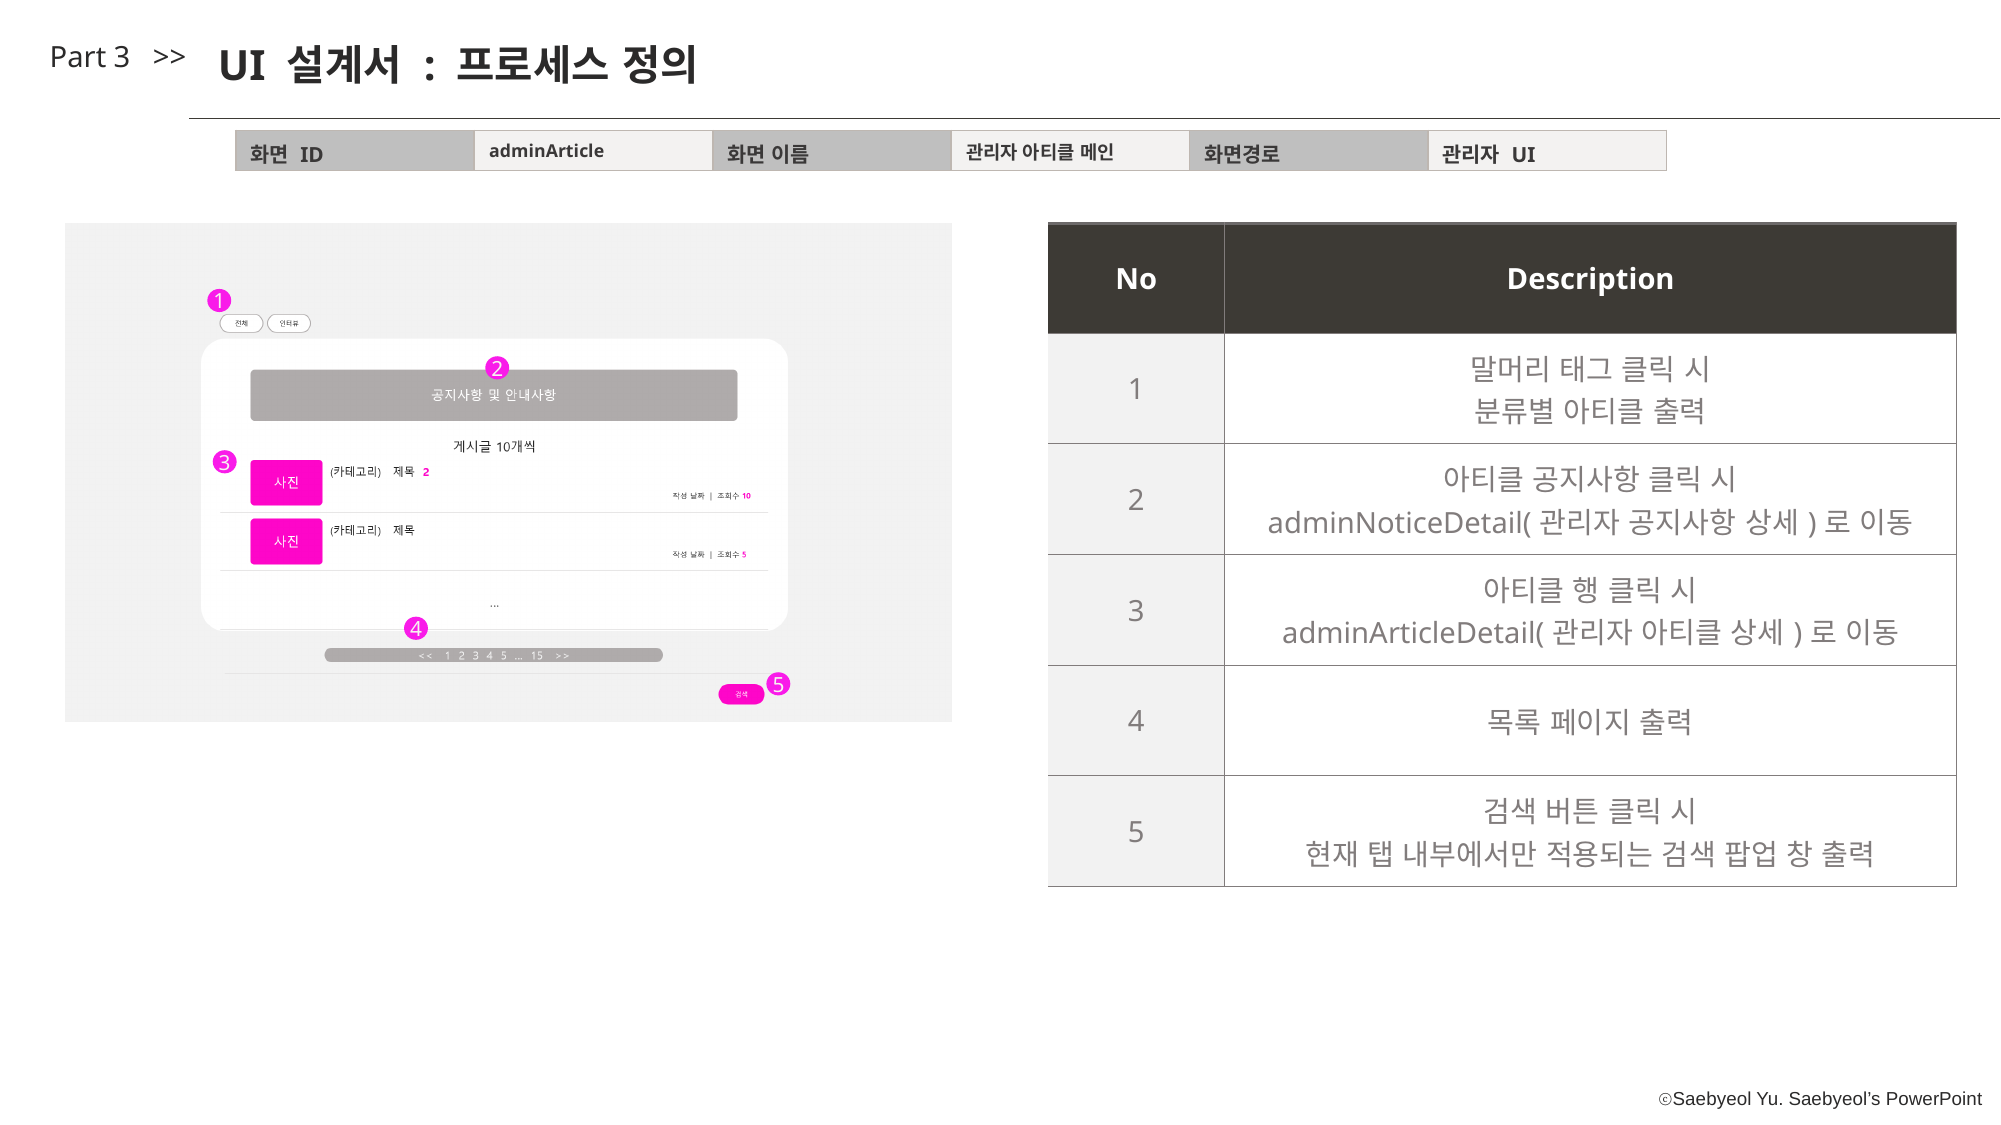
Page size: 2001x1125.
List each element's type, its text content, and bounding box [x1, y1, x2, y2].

table_header adminArticle [475, 131, 712, 170]
table_header Description [1225, 225, 1956, 333]
table_cell 4 [1048, 666, 1224, 775]
table_header 관리자 아티클 메인 [952, 131, 1189, 170]
table_cell 2 [1048, 444, 1224, 554]
table_cell 아티클 행 클릭 시 adminArticleDetail(관리자 아티클 상세)로 이동 [1225, 555, 1956, 665]
table_cell 3 [1048, 555, 1224, 665]
picture [65, 223, 952, 722]
text_box UI 설계서 : 프로세스 정의 [203, 31, 714, 97]
table_cell 목록 페이지 출력 [1225, 666, 1956, 775]
table_header 화면경로 [1190, 131, 1427, 170]
table_cell 검색 버튼 클릭 시 현재 탭 내부에서만 적용되는 검색 팝업 창 출력 [1225, 776, 1956, 886]
table_cell 아티클 공지사항 클릭 시 adminNoticeDetail(관리자 공지사항 상세)로 이동 [1225, 444, 1956, 554]
table_cell 5 [1048, 776, 1224, 886]
table_cell 말머리 태그 클릭 시 분류별 아티클 출력 [1225, 334, 1956, 443]
table_cell 1 [1048, 334, 1224, 443]
table_header 화면 ID [237, 131, 473, 170]
table_header 화면 이름 [714, 131, 950, 170]
table_header No [1048, 225, 1224, 333]
text_box Part 3 >> [34, 30, 202, 81]
table_header 관리자 UI [1429, 131, 1666, 170]
